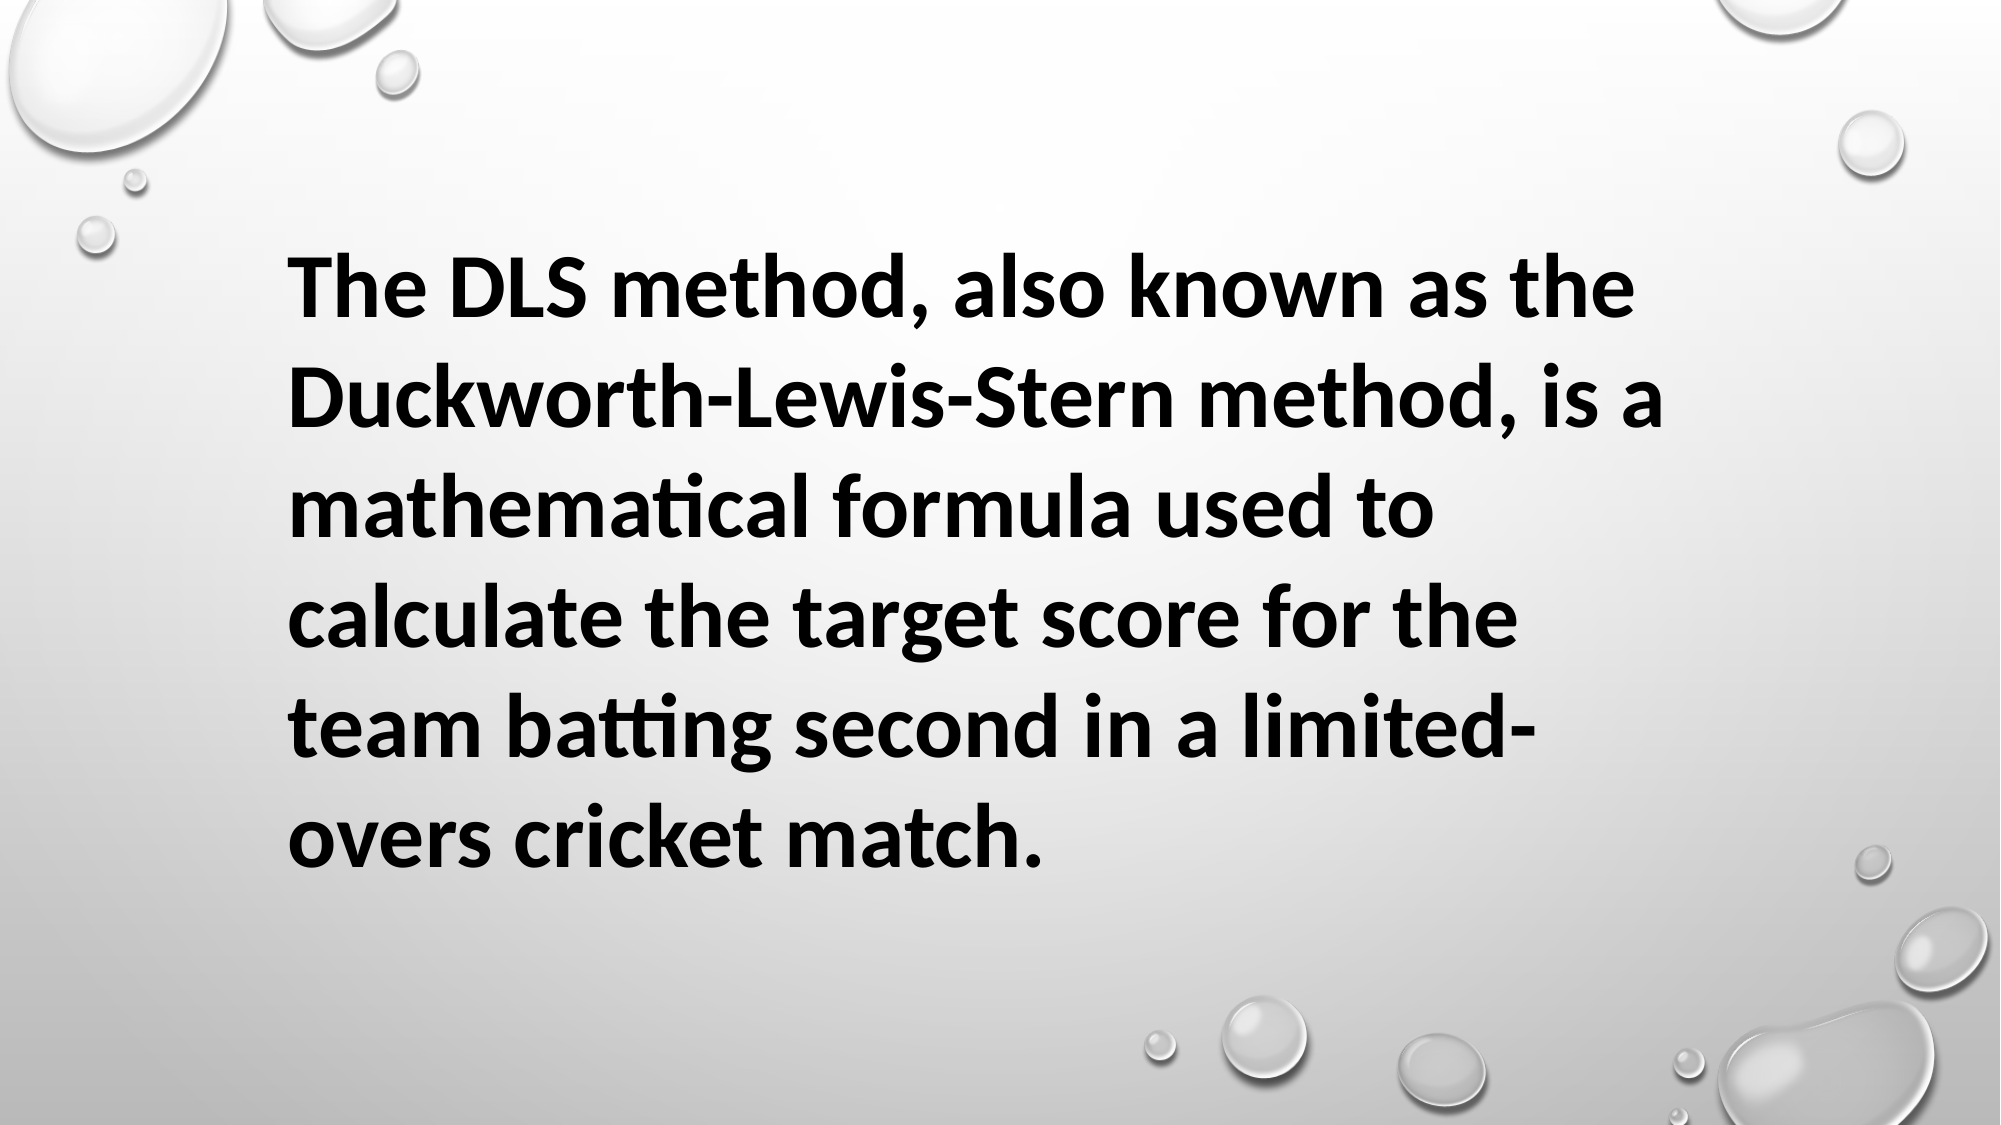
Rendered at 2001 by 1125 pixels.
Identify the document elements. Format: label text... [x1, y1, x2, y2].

picture [0, 0, 2000, 1125]
text_box The DLS method, also known as the Duckworth-Lewis-Stern method, is a mathematical formula used to calculate the target score for the team batting second in a limited-overs cricket match. [272, 218, 1716, 893]
